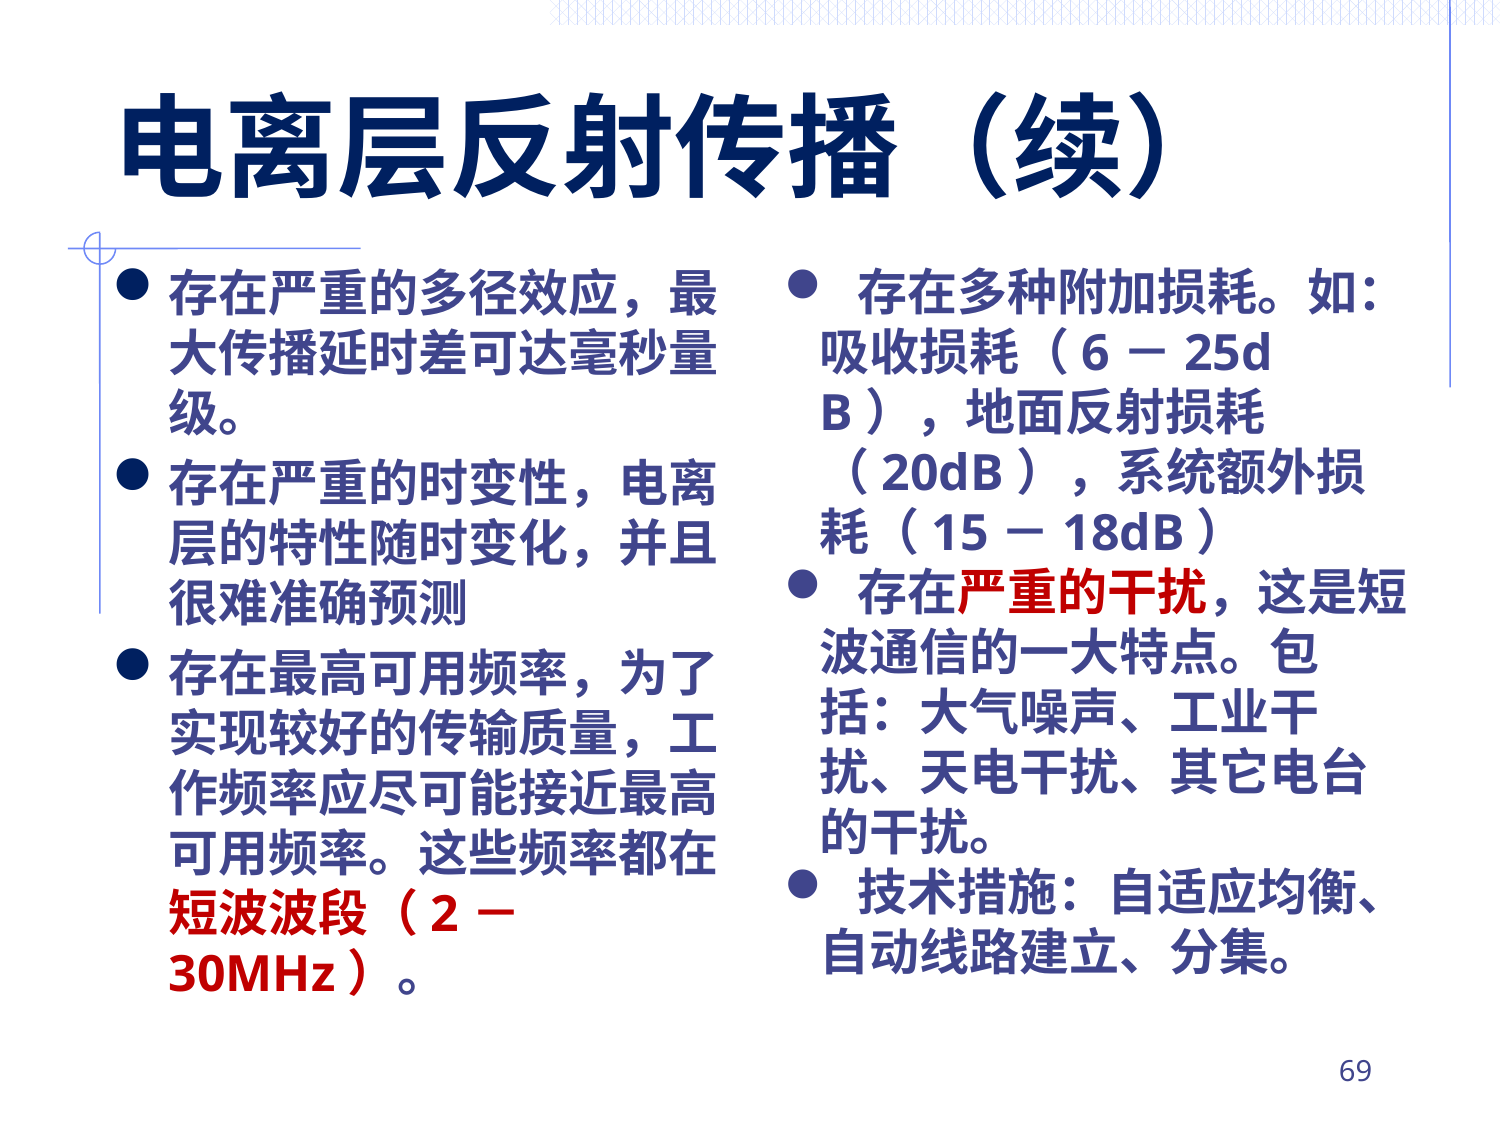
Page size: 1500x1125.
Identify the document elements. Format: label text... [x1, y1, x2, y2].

title 电离层反射传播（续） [97, 124, 1373, 219]
list 存在严重的多径效应，最大传播延时差可达毫秒量级。 存在严重的时变性，电离层的特性随时变化，并且很难准确预测 存在最高可用频率，为了实现较好的传输质量，工作频率应尽可能接近最高可用频率。这些频率都在短波波段（2－30MHz）。 [97, 253, 757, 1001]
slide_number 68 [1074, 1025, 1388, 1100]
text_box 存在多种附加损耗。如：吸收损耗（6－25dB），地面反射损耗（20dB），系统额外损耗（15－18dB） 存在严重的干扰，这是短波通信的一大特点。包括：大气噪声、工业干扰、天电干扰、其它电台的干扰。 技术措施：自适应均衡、自动线路建立、分集。 [769, 253, 1429, 1001]
